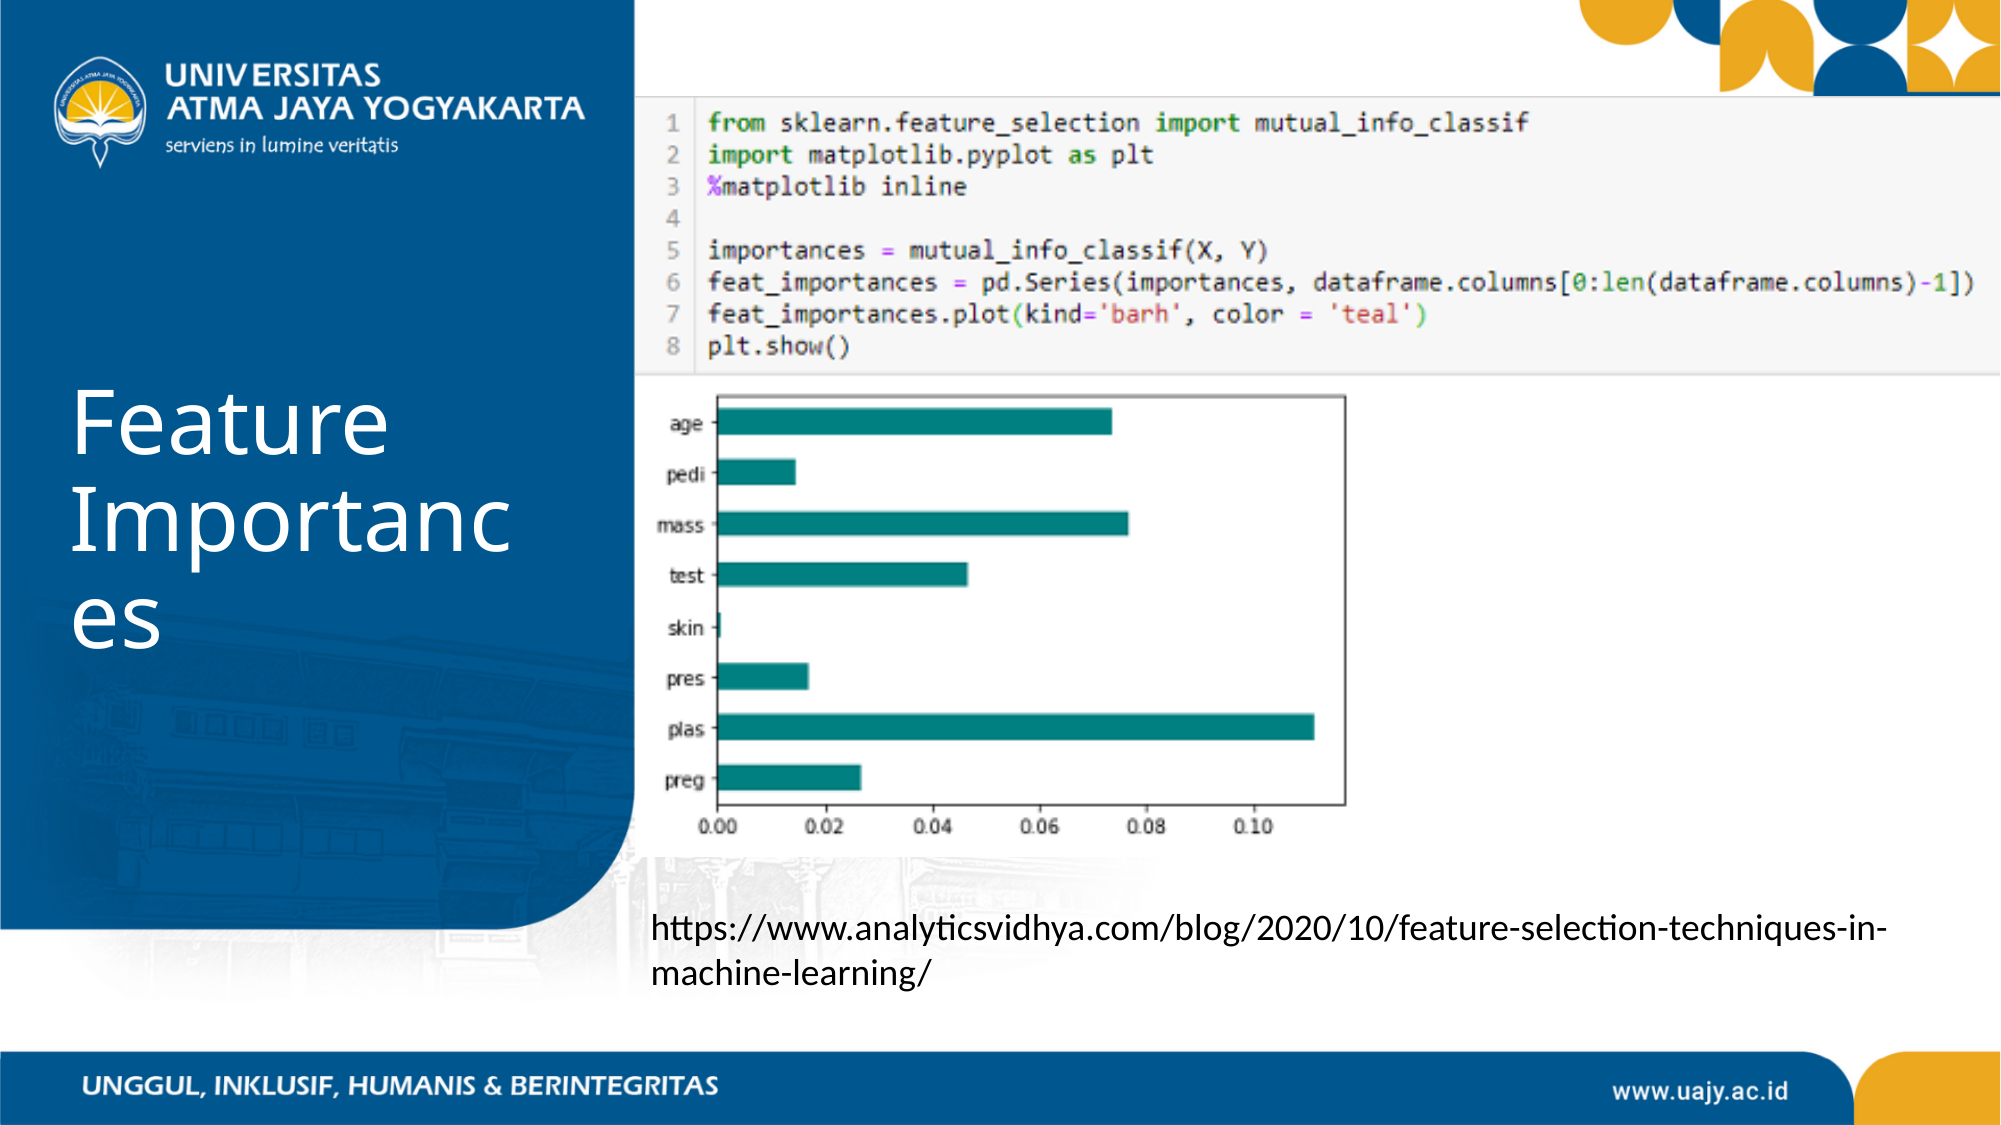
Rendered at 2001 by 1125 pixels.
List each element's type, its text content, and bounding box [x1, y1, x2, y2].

text_box https://www.analyticsvidhya.com/blog/2020/10/feature-selection-techniques-in-machine-learning/ [635, 895, 1977, 1000]
title Feature Importances [54, 369, 574, 677]
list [635, 96, 2000, 857]
picture [0, 0, 2001, 1125]
